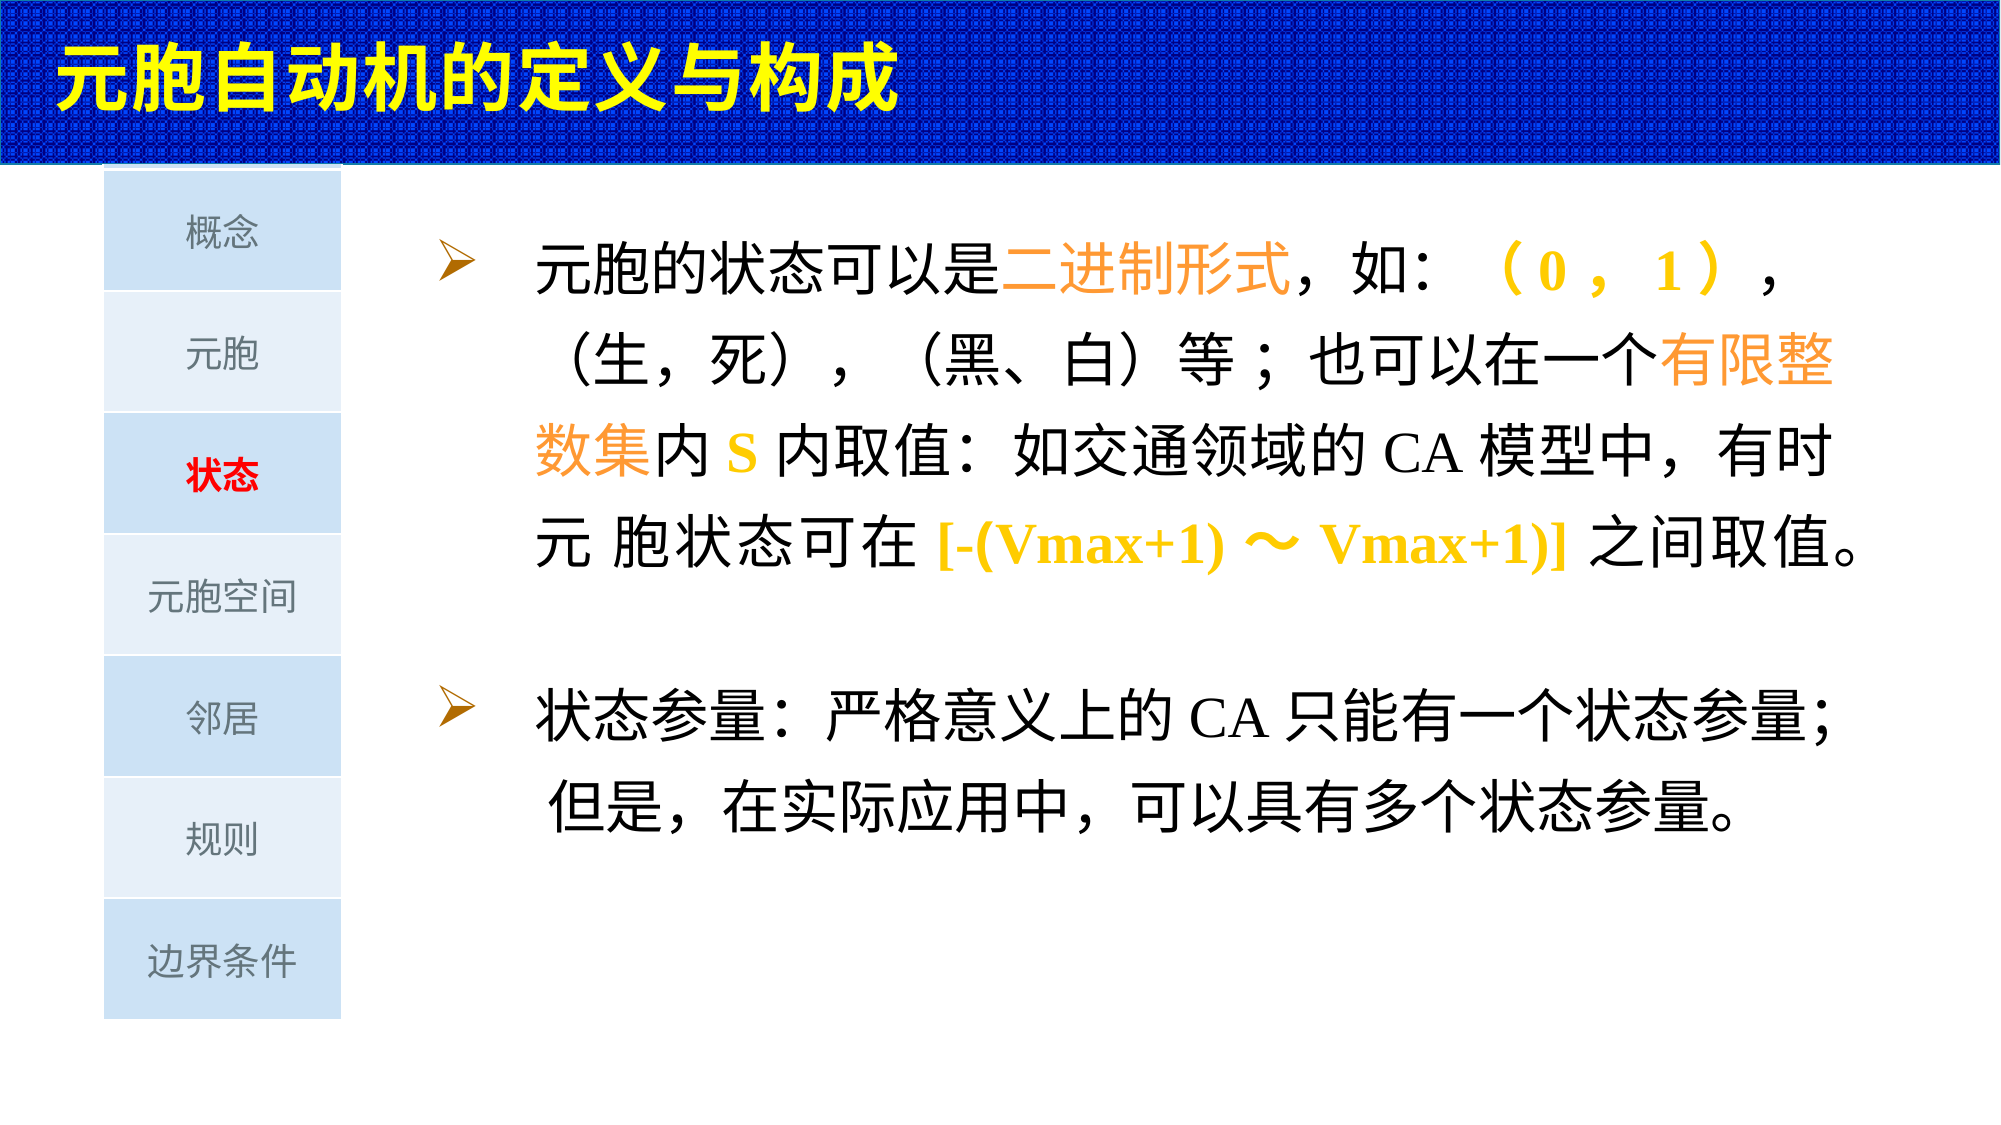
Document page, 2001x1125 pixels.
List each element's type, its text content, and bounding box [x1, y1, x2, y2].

table_cell 元胞 [104, 292, 341, 411]
title 元胞自动机的定义与构成 [52, 28, 986, 219]
table_cell 边界条件 [104, 899, 341, 1019]
table_header 概念 [104, 219, 341, 290]
table_cell 元胞空间 [104, 535, 341, 654]
picture [1, 1, 1999, 163]
table_cell 邻居 [104, 656, 341, 776]
table_cell 规则 [104, 778, 341, 897]
text_box 元胞的状态可以是二进制形式，如：（0，1）， （生，死），（黑、白）等；也可以在一个有限整 数集内S内取值：如交通领域的CA模型中，有时元 胞状态可在[-(Vmax+1)～Vmax+1)]之间取值。 状态参量：严格意义上的CA只能有一个状态参量； 但是，在实际应用中，可以具有多个状态参量。 [432, 209, 1842, 841]
table_cell 状态 [104, 413, 341, 533]
